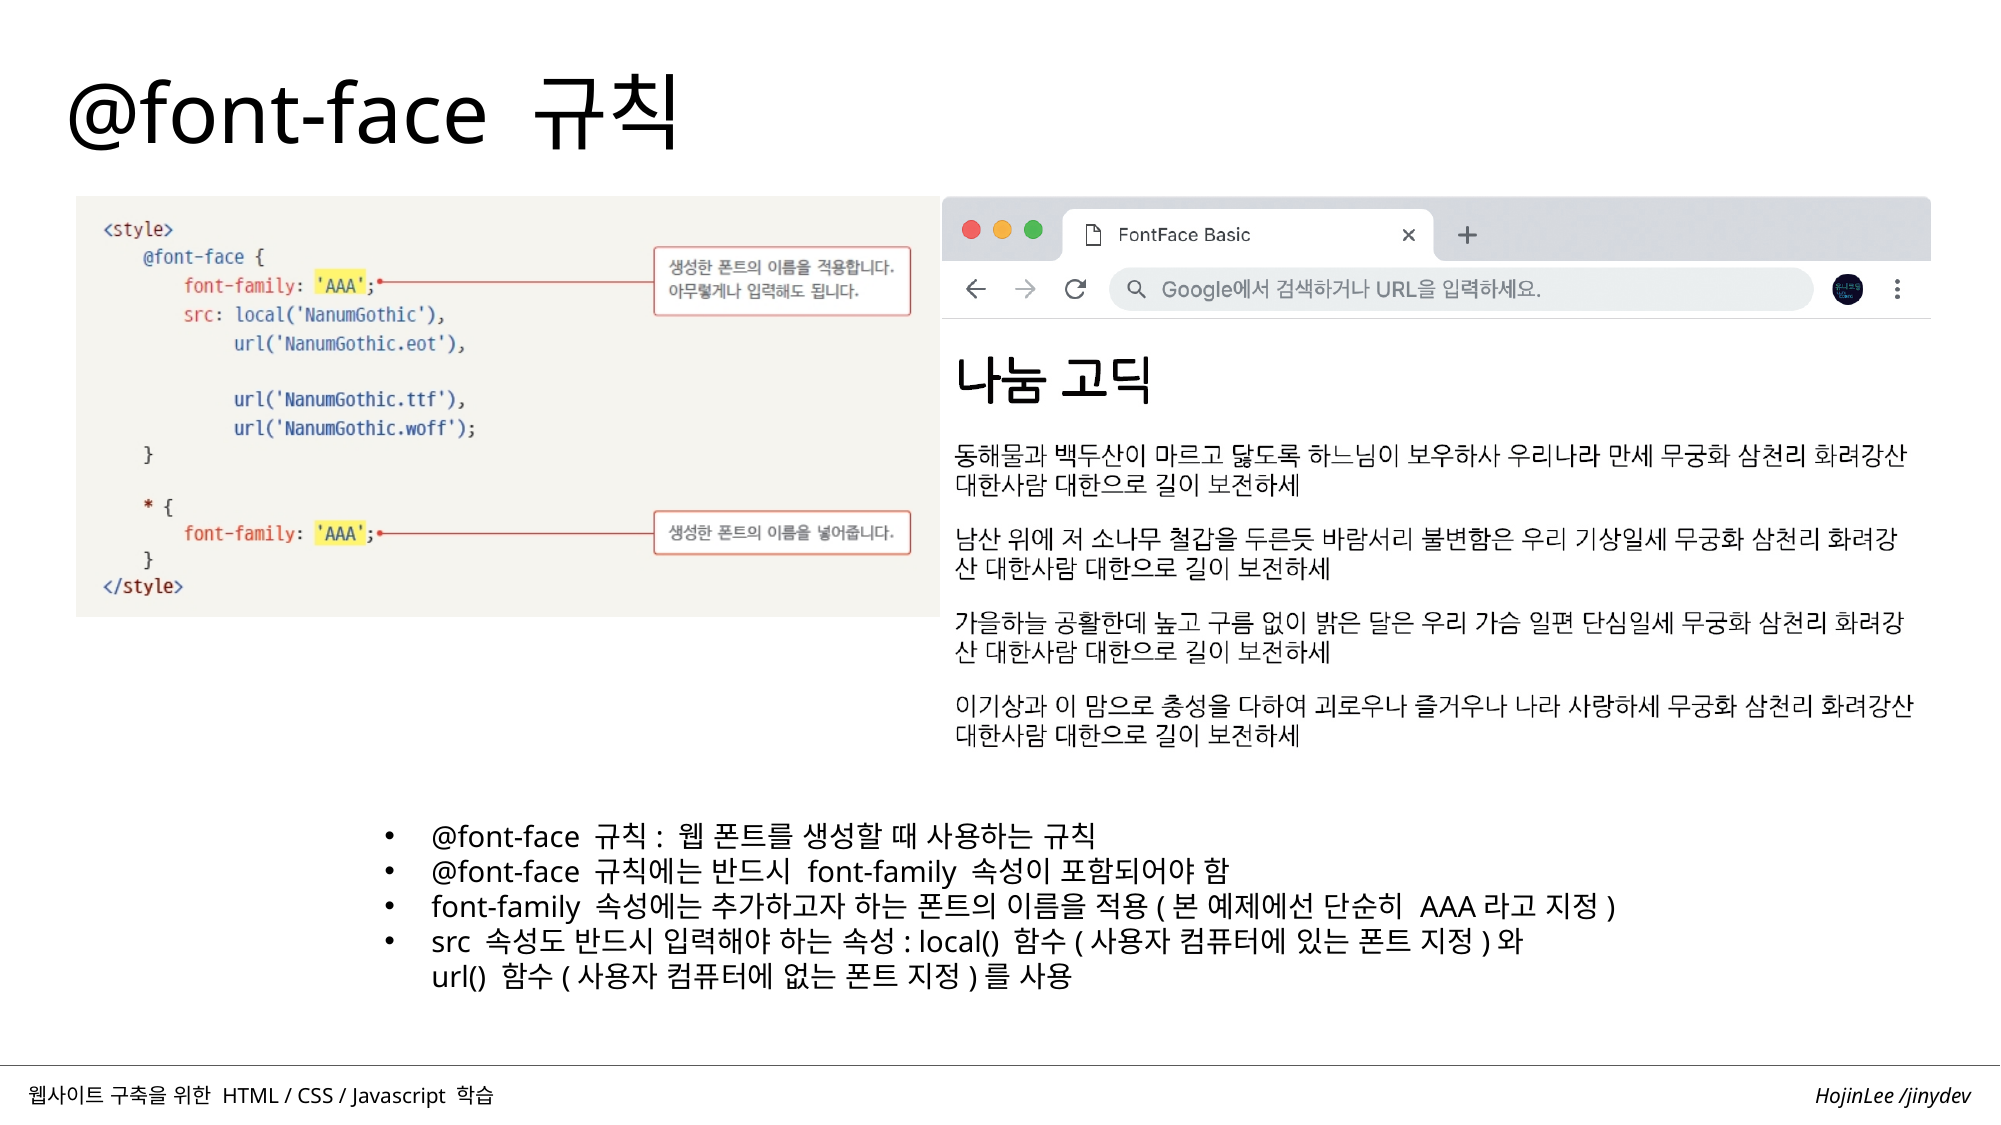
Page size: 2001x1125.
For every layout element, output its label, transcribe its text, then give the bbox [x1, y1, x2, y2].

text_box @font-face 규칙: 웹 폰트를 생성할 때 사용하는 규칙 @font-face 규칙에는 반드시 font-family 속성이 포함되어야 함 font-family 속성에는 추가하고자 하는 폰트의 이름을 적용(본 예제에선 단순히 AAA라고 지정) src 속성도 반드시 입력해야 하는 속성: local() 함수(사용자 컴퓨터에 있는 폰트 지정)와 url() 함수(사용자 컴퓨터에 없는 폰트 지정)를 사용 [369, 810, 1631, 1001]
text_box @font-face 규칙 [50, 52, 1051, 168]
text_box HojinLee /jinydev [1522, 1074, 1986, 1115]
text_box 웹사이트 구축을 위한 HTML / CSS / Javascript 학습 [14, 1074, 647, 1115]
picture [76, 196, 1931, 786]
